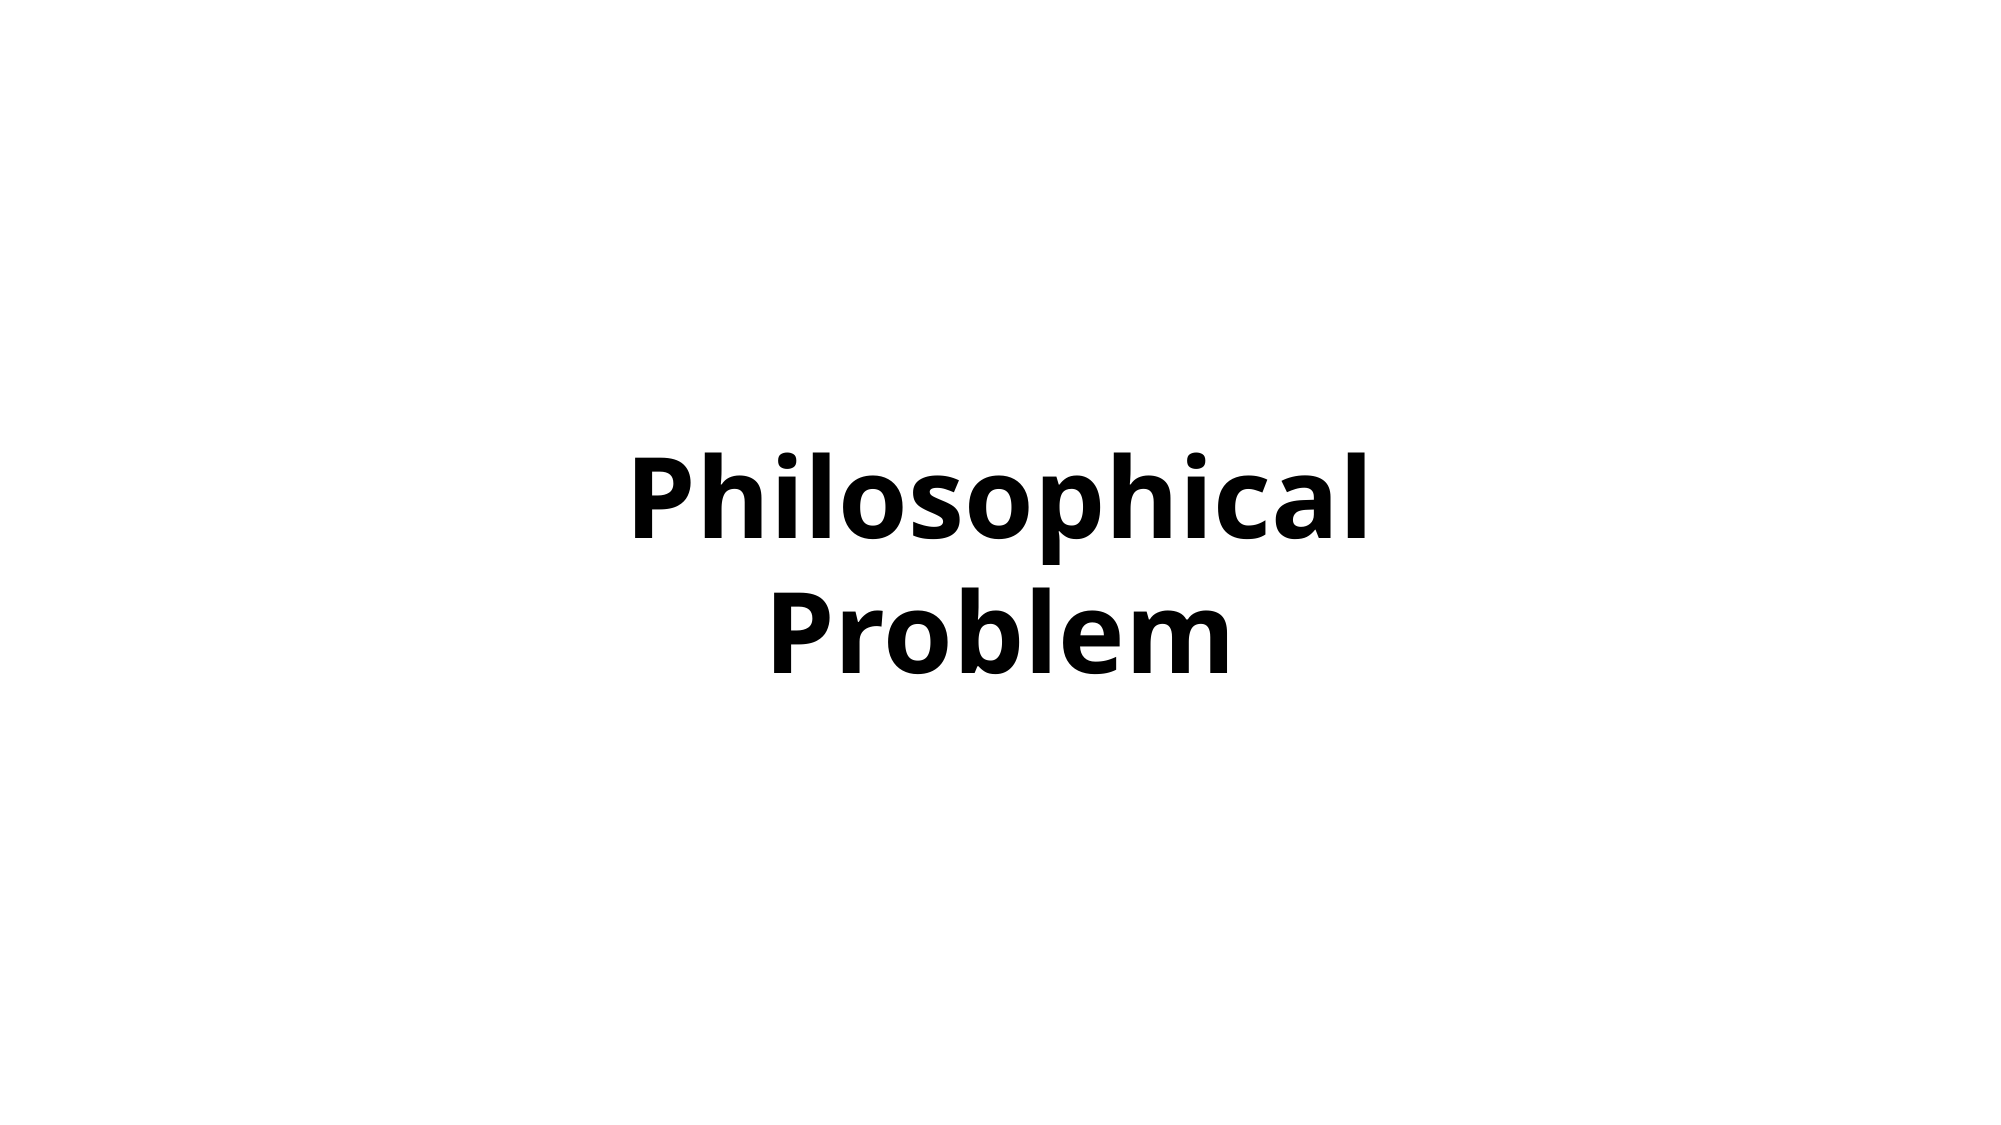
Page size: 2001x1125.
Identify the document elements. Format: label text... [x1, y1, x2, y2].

text_box Philosophical Problem [450, 418, 1550, 704]
